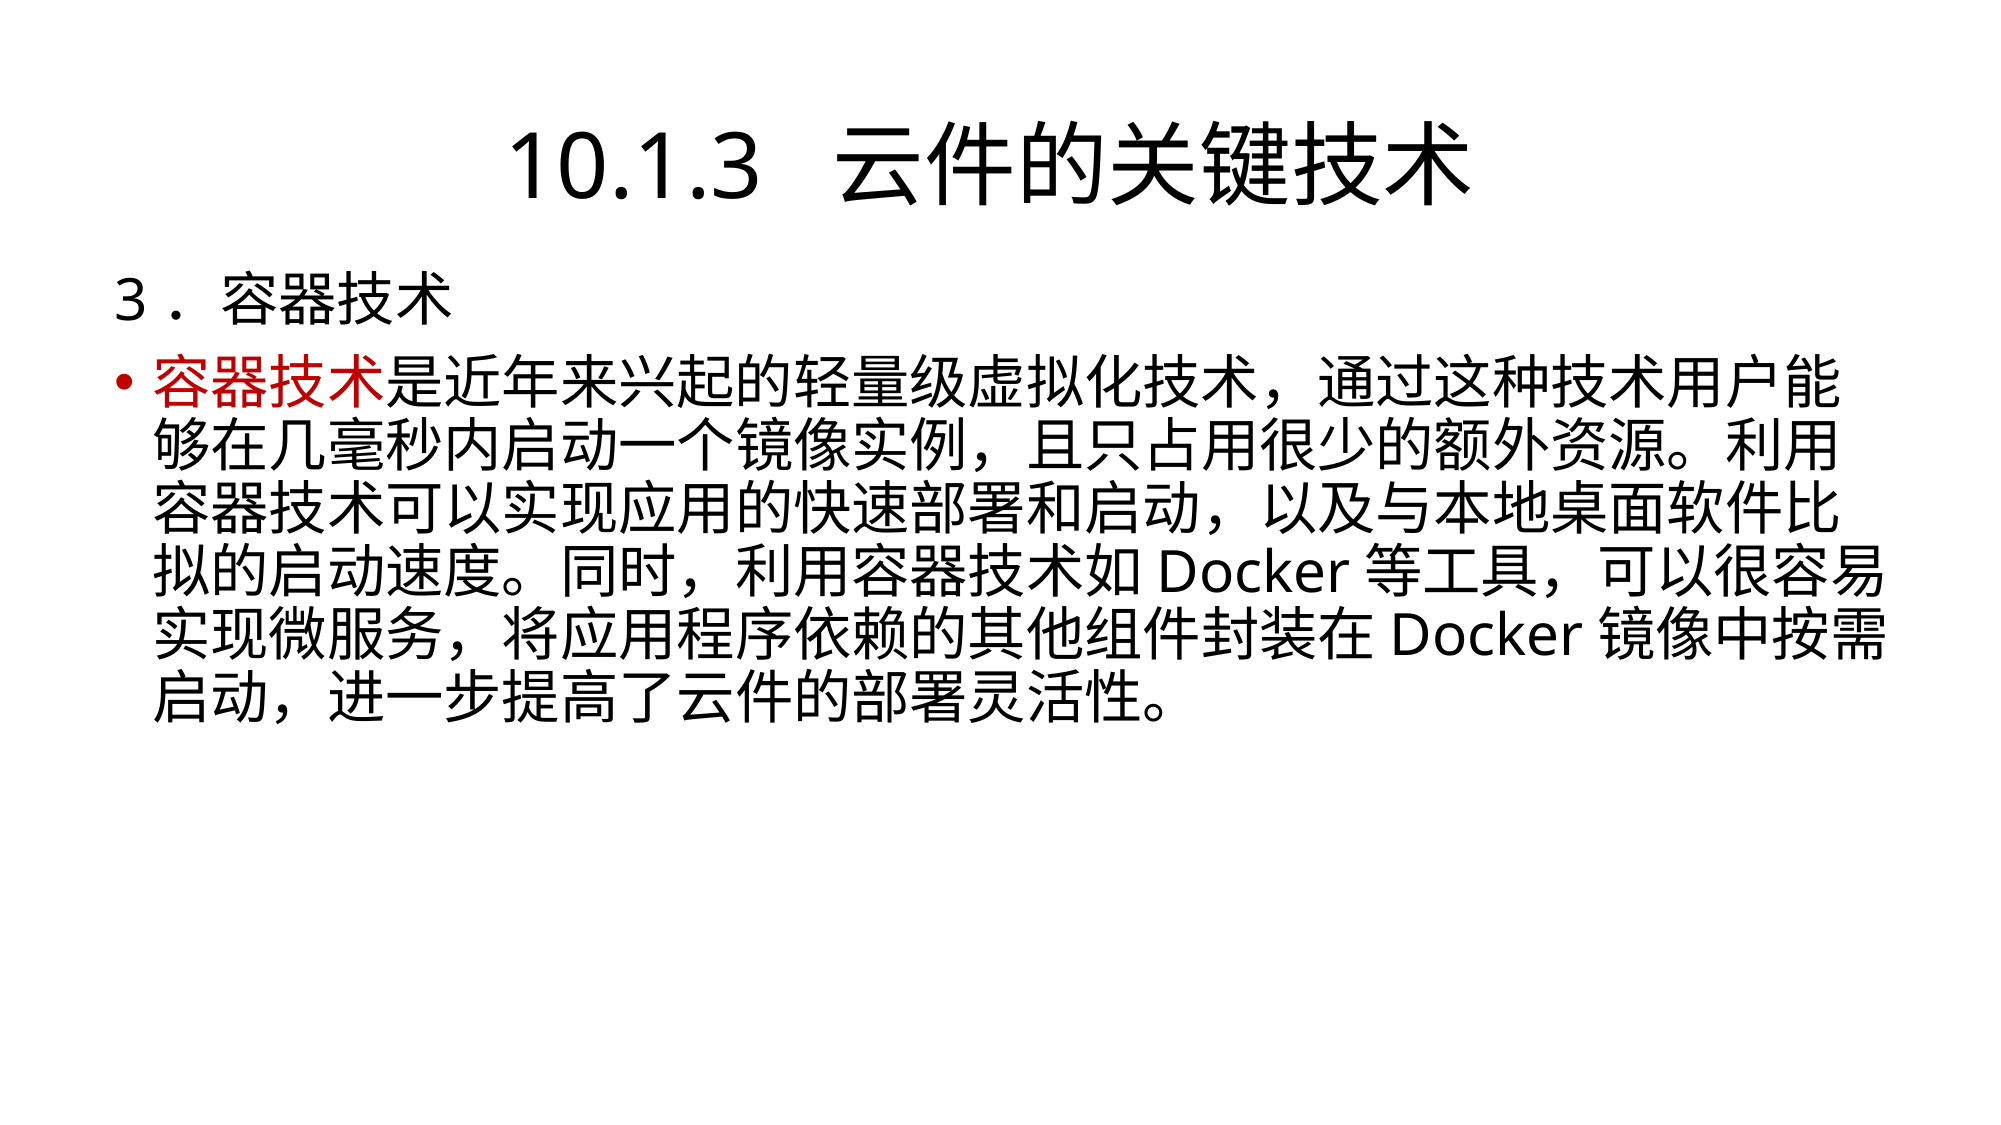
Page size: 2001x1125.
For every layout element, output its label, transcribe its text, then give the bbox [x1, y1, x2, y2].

title 10.1.3 云件的关键技术 [137, 59, 1863, 262]
list 3．容器技术 容器技术是近年来兴起的轻量级虚拟化技术，通过这种技术用户能够在几毫秒内启动一个镜像实例，且只占用很少的额外资源。利用容器技术可以实现应用的快速部署和启动，以及与本地桌面软件比拟的启动速度。同时，利用容器技术如Docker等工具，可以很容易实现微服务，将应用程序依赖的其他组件封装在Docker镜像中按需启动，进一步提高了云件的部署灵活性。 [99, 262, 1905, 1035]
